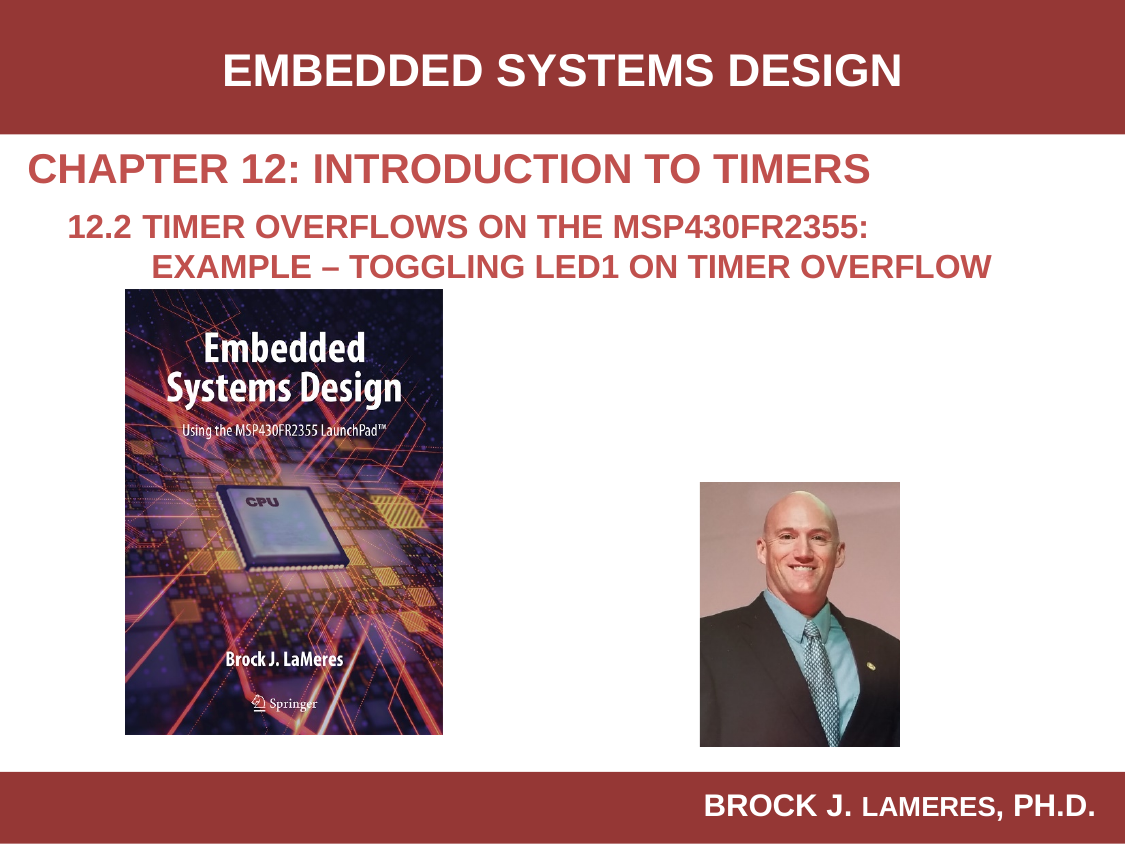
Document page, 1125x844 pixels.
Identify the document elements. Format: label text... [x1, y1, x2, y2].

subtitle Brock J. LaMeres, Ph.D. [687, 777, 1113, 832]
text_box Chapter 12: Introduction to Timers [12, 136, 1100, 200]
picture [699, 482, 901, 748]
title Embedded Systems Design [0, 1, 1125, 135]
text_box 12.2 Timer Overflows on the MSP430FR2355: Example – Toggling LED1 on Timer Overflow (SMCLK) [52, 197, 1125, 253]
text_box [0, 770, 1125, 844]
picture [124, 289, 444, 735]
